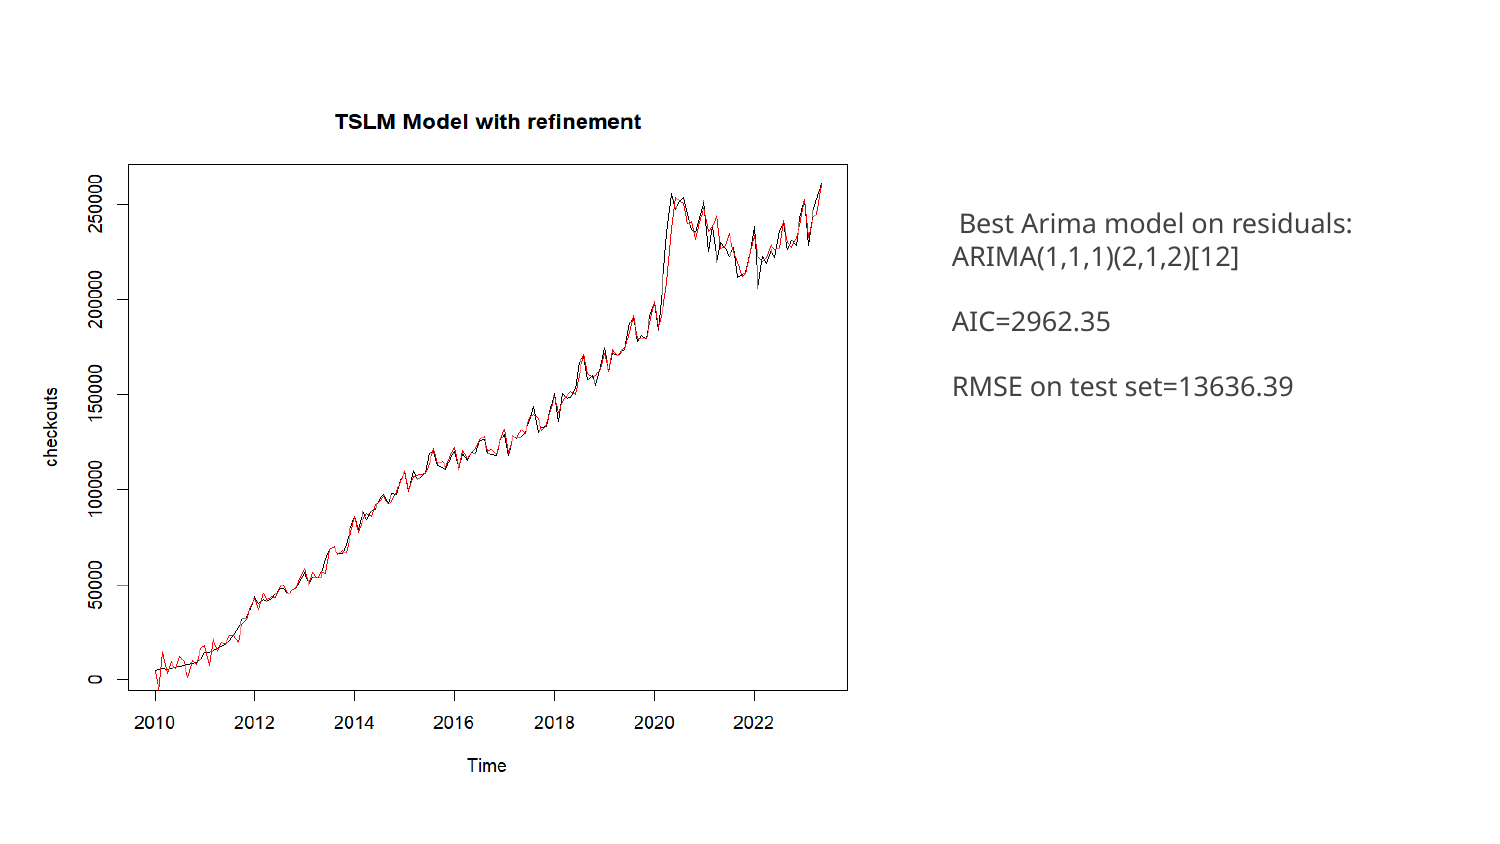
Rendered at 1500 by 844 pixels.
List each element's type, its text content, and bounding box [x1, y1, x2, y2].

picture [36, 76, 895, 799]
text_box Best Arima model on residuals: ARIMA(1,1,1)(2,1,2)[12] AIC=2962.35 RMSE on test set=13636.39 [936, 191, 1440, 615]
